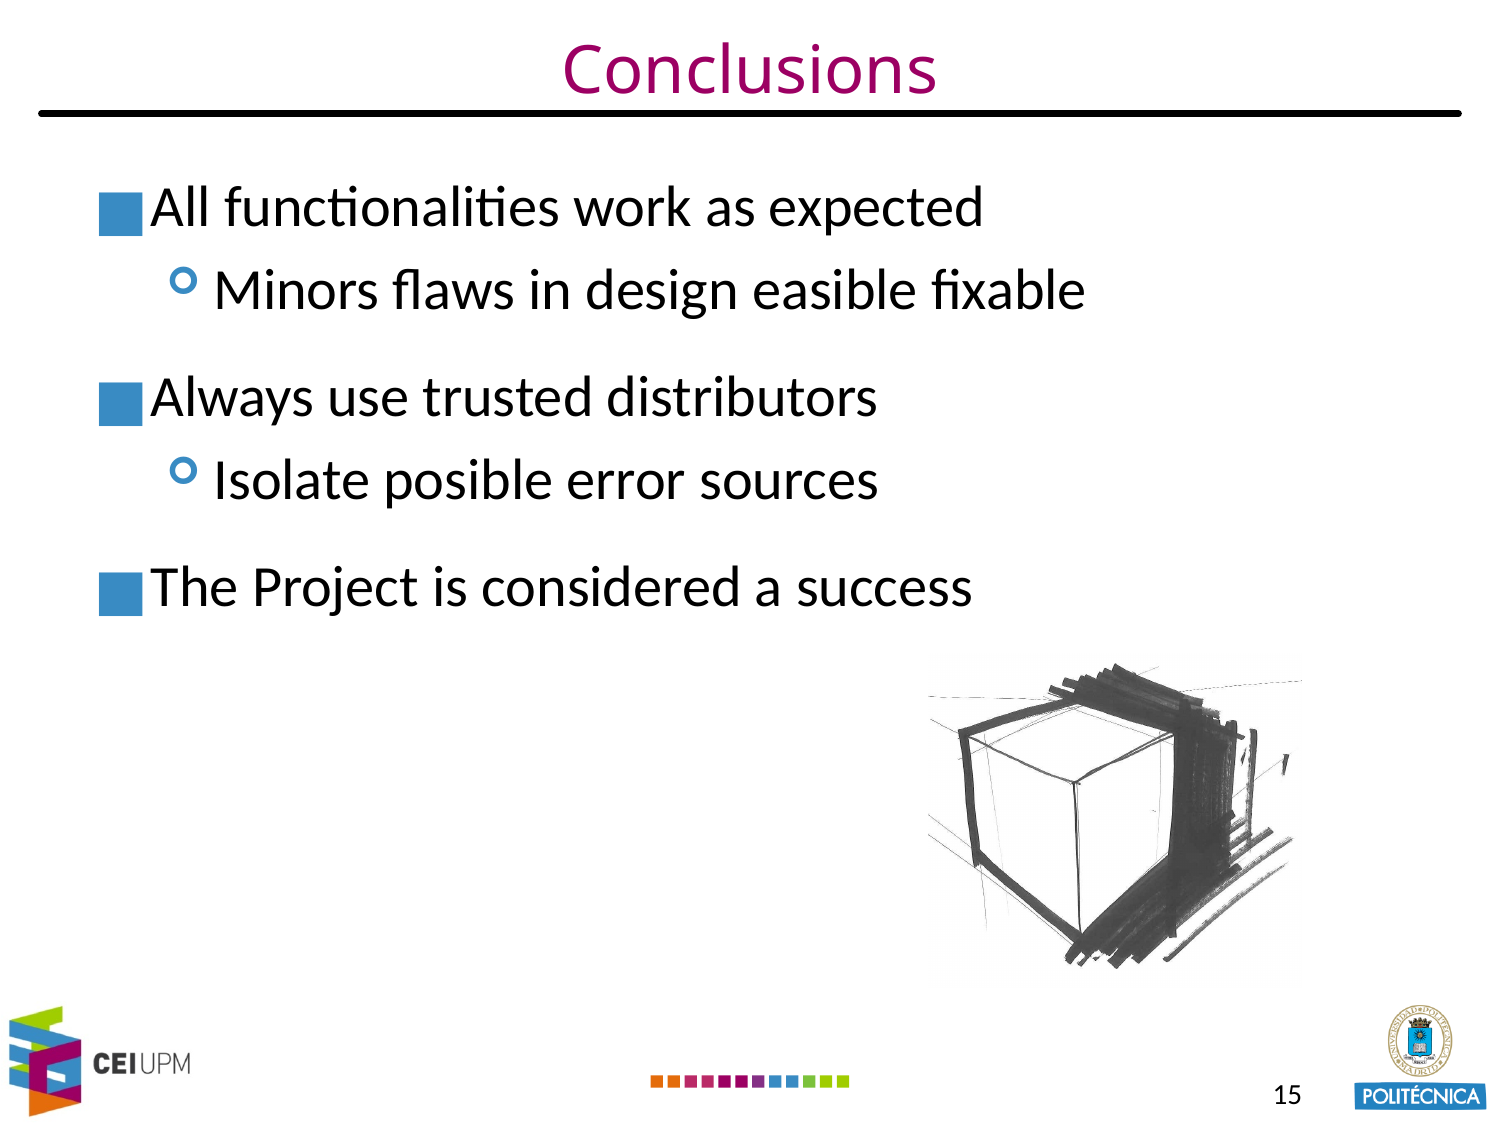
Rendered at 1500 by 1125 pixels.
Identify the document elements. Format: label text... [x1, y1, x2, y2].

picture [1354, 1003, 1487, 1110]
list All functionalities work as expected Minors flaws in design easible fixable Always use trusted distributors Isolate posible error sources The Project is considered a success [76, 160, 1424, 988]
picture [927, 653, 1302, 988]
picture [1, 1001, 198, 1124]
title Conclusions [76, 18, 1424, 116]
